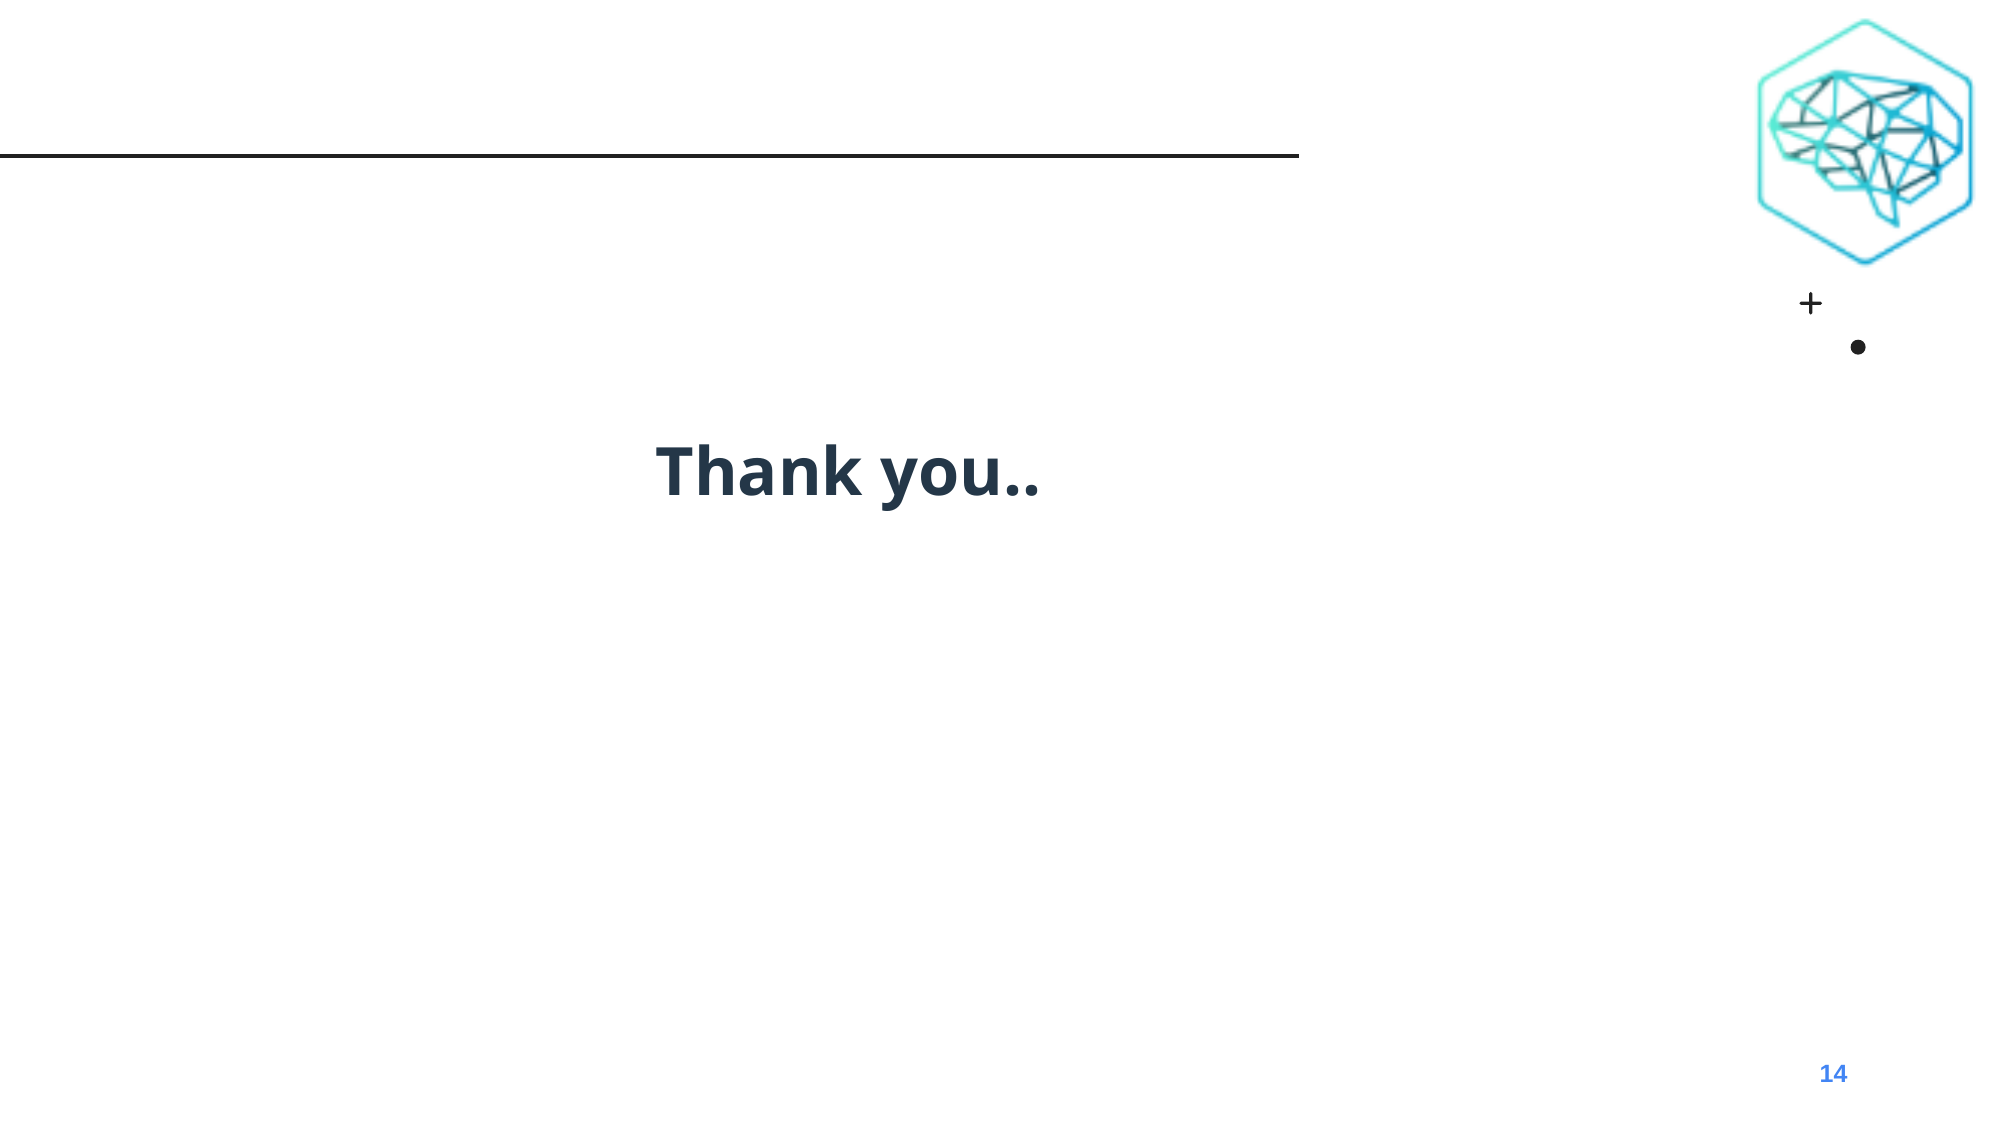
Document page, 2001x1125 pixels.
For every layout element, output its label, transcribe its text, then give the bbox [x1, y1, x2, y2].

slide_number ‹#› [1412, 1042, 1863, 1103]
list Thank you.. [602, 430, 1704, 563]
picture [1723, 11, 2000, 277]
